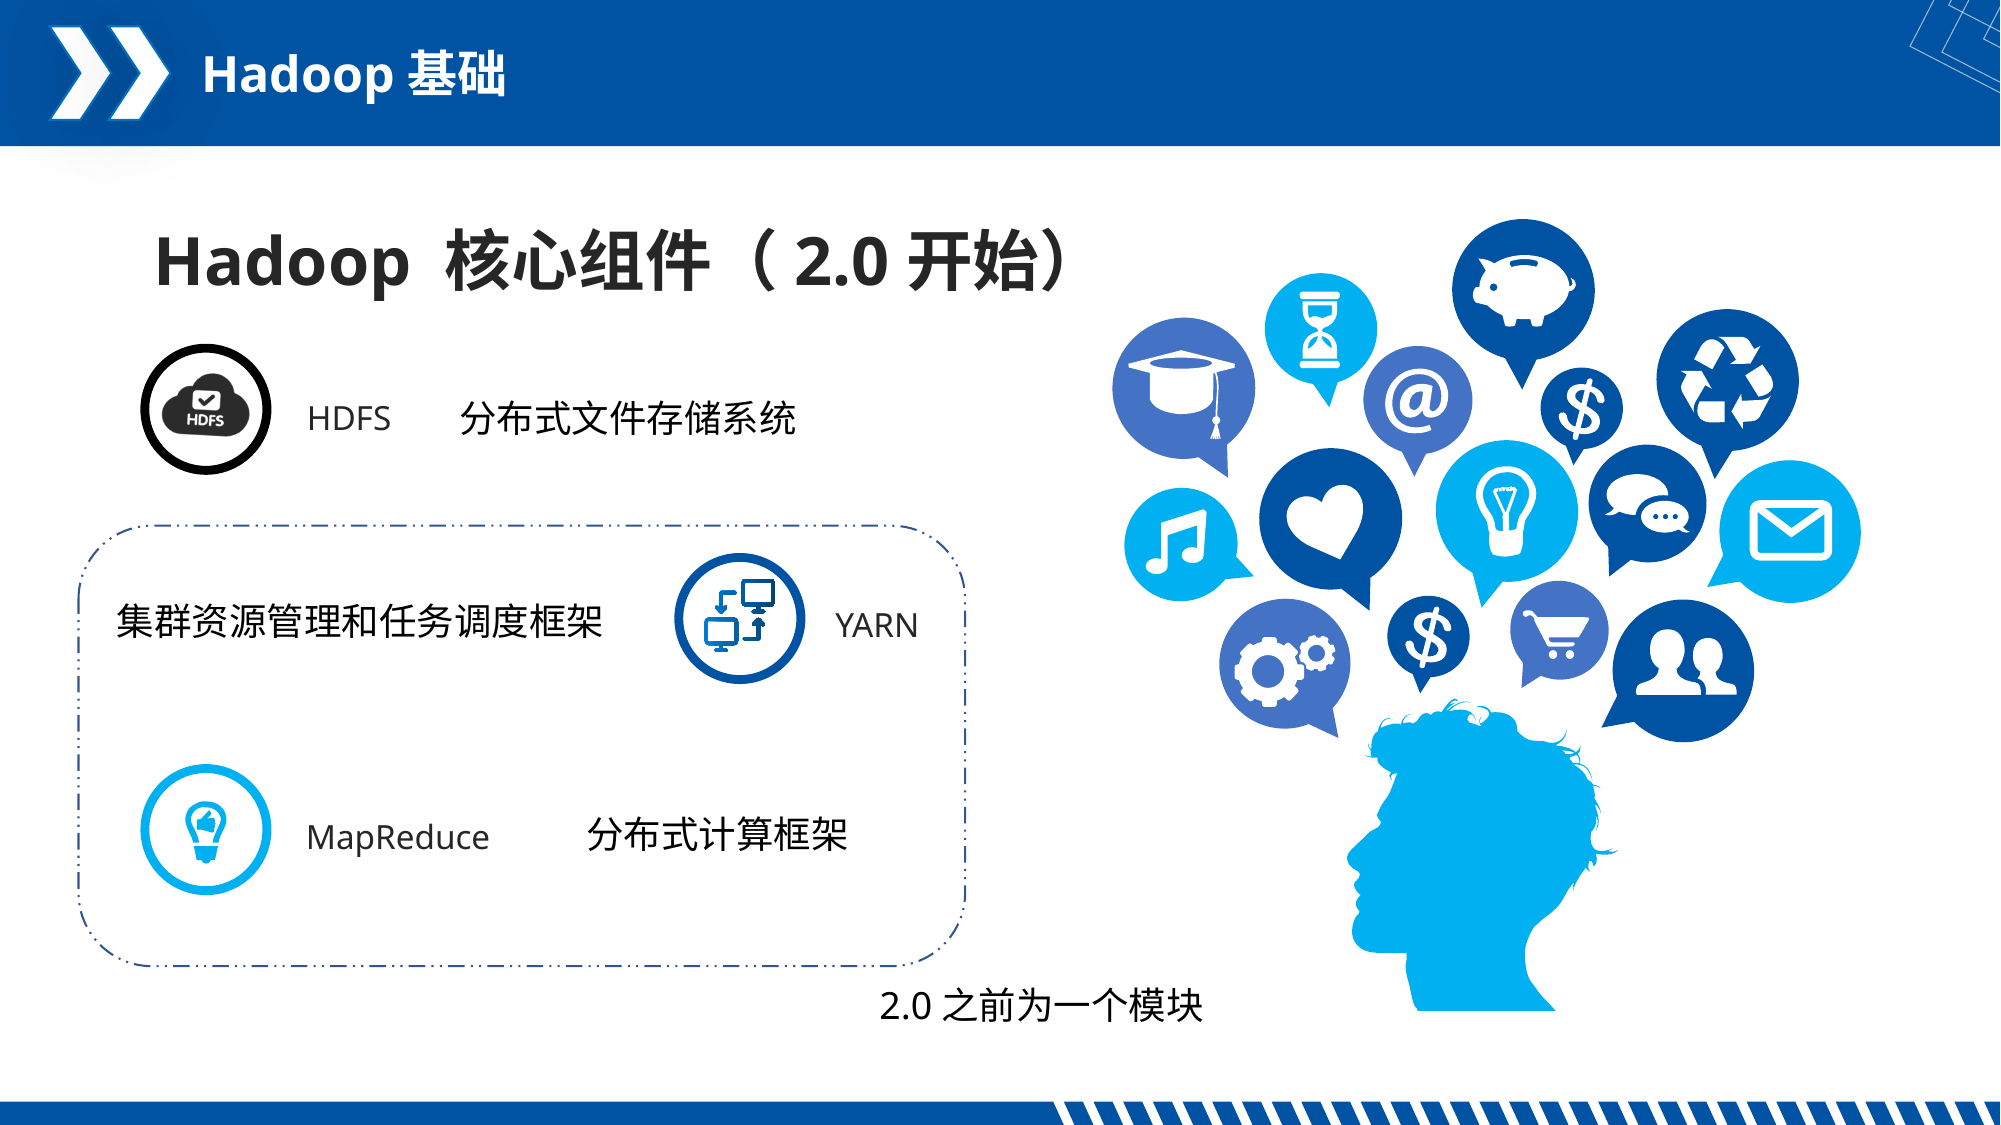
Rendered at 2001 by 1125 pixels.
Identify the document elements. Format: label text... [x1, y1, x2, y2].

text_box Hadoop基础 [186, 35, 562, 110]
text_box 分布式文件存储系统 [444, 387, 826, 447]
text_box [1537, 1100, 1570, 1125]
picture [157, 356, 255, 452]
text_box [1388, 1100, 1422, 1125]
text_box [1507, 1100, 1540, 1125]
text_box HDFS [292, 381, 407, 445]
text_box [1937, 0, 2000, 95]
text_box [1893, 1100, 1926, 1125]
text_box [1745, 1100, 1778, 1125]
text_box [1329, 1100, 1362, 1125]
text_box [1982, 1100, 2000, 1125]
text_box [1834, 1100, 1867, 1125]
text_box 2.0之前为一个模块 [864, 974, 1219, 1035]
text_box [47, 25, 98, 121]
text_box [1062, 1100, 1095, 1125]
text_box [1804, 1100, 1837, 1125]
text_box [0, 1100, 1065, 1125]
text_box [1240, 1100, 1273, 1125]
text_box [1655, 1100, 1689, 1125]
text_box [1180, 1100, 1214, 1125]
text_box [1107, 210, 1869, 1011]
text_box [1270, 1100, 1303, 1125]
text_box [1359, 1100, 1392, 1125]
text_box [1863, 1100, 1897, 1125]
text_box [1151, 1100, 1184, 1125]
text_box [139, 362, 273, 476]
text_box [1626, 1100, 1659, 1125]
text_box [1774, 1100, 1808, 1125]
text_box [1210, 1100, 1244, 1125]
text_box [1121, 1100, 1155, 1125]
text_box [106, 25, 172, 121]
text_box [1715, 1100, 1748, 1125]
text_box [1952, 1100, 1986, 1125]
text_box [1448, 1100, 1481, 1125]
text_box [77, 524, 967, 968]
text_box [0, 0, 2000, 147]
text_box [1596, 1100, 1630, 1125]
text_box [1418, 1100, 1451, 1125]
text_box [1566, 1100, 1600, 1125]
text_box [1299, 1100, 1333, 1125]
text_box [1477, 1100, 1511, 1125]
text_box [167, 342, 248, 357]
text_box [1091, 1100, 1125, 1125]
text_box [1685, 1100, 1719, 1125]
text_box [1923, 1100, 1956, 1125]
text_box Hadoop 核心组件（2.0开始） [138, 195, 1122, 307]
